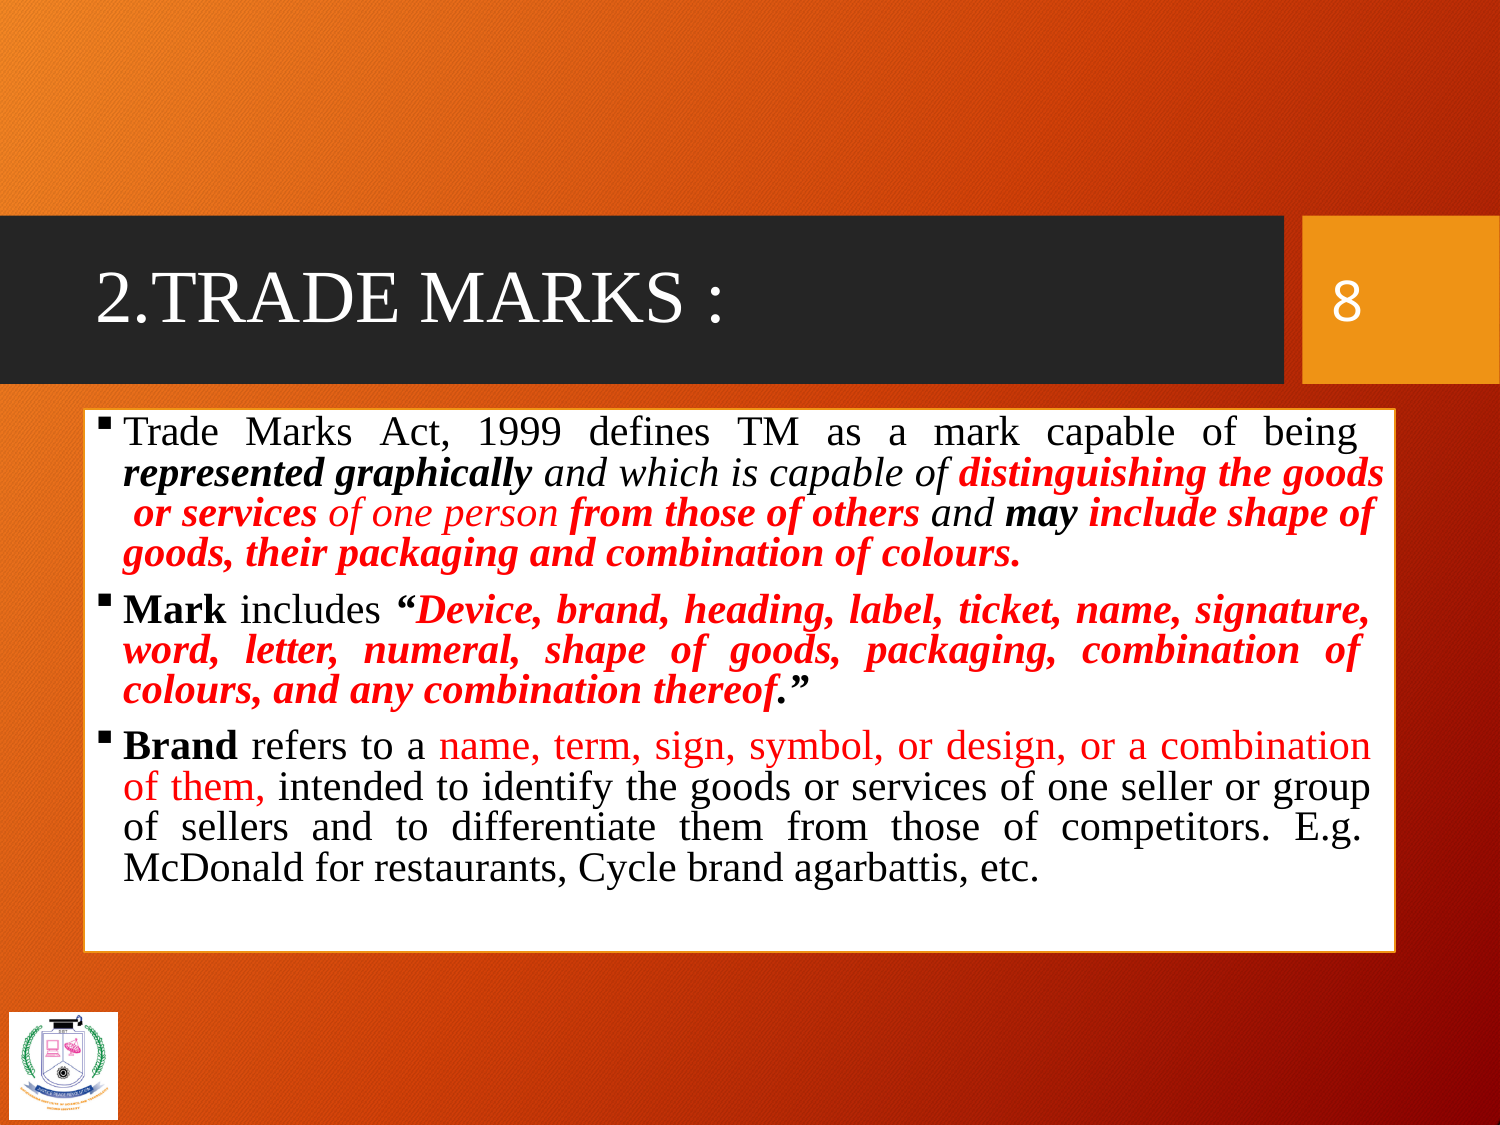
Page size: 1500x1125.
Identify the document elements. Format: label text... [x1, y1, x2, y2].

text_box Trade Marks Act, 1999 defines TM as a mark capable of being represented graphically and which is capable of distinguishing the goods or services of one person from those of others and may include shape of goods, their packaging and combination of colours. Mark includes “Device, brand, heading, label, ticket, name, signature, word, letter, numeral, shape of goods, packaging, combination of colours, and any combination thereof.” Brand refers to a name, term, sign, symbol, or design, or a combination of them, intended to identify the goods or services of one seller or group of sellers and to differentiate them from those of competitors. E.g. McDonald for restaurants, Cycle brand agarbattis, etc. [93, 401, 1386, 890]
text_box [0, 215, 1285, 384]
text_box 8 [1329, 263, 1363, 333]
text_box [83, 409, 1395, 953]
text_box [1302, 215, 1500, 384]
title 2.TRADE MARKS : [93, 246, 728, 401]
picture [0, 0, 1500, 1125]
